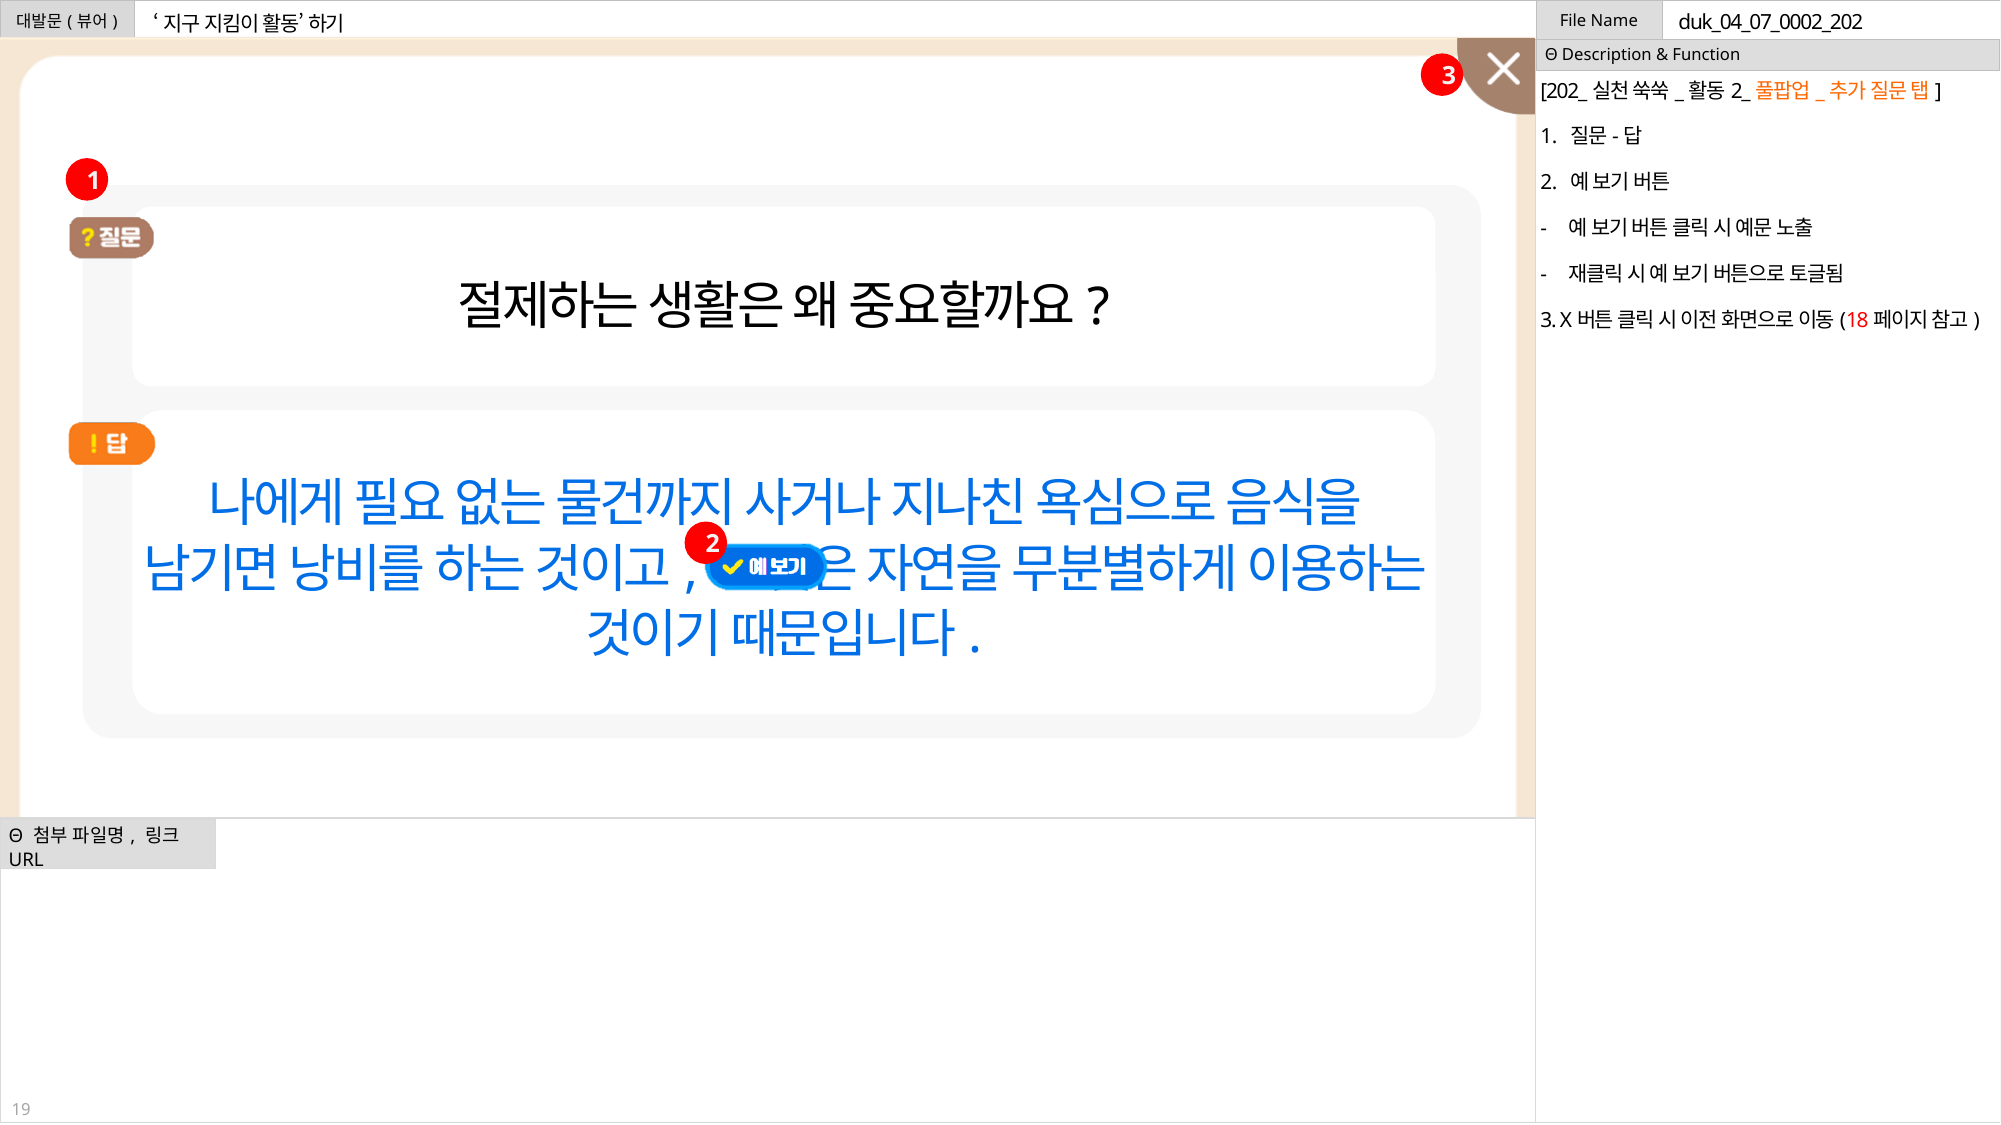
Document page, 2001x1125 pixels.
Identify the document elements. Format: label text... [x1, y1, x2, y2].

list ‘지구 지킴이 활동’ 하기 [135, 0, 1535, 38]
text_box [0, 38, 1535, 817]
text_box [54, 186, 1736, 960]
list [202_실천 쑥쑥_활동2_풀팝업_추가 질문 탭] 질문-답 예 보기 버튼 예 보기 버튼 클릭 시 예문 노출 재클릭 시 예 보기 버튼으로 토글됨 3. X버튼 클릭 시 이전 화면으로 이동(18페이지 참고) [1535, 71, 2000, 669]
list duk_04_07_0002_202 [1660, 0, 2000, 39]
picture [698, 541, 837, 592]
